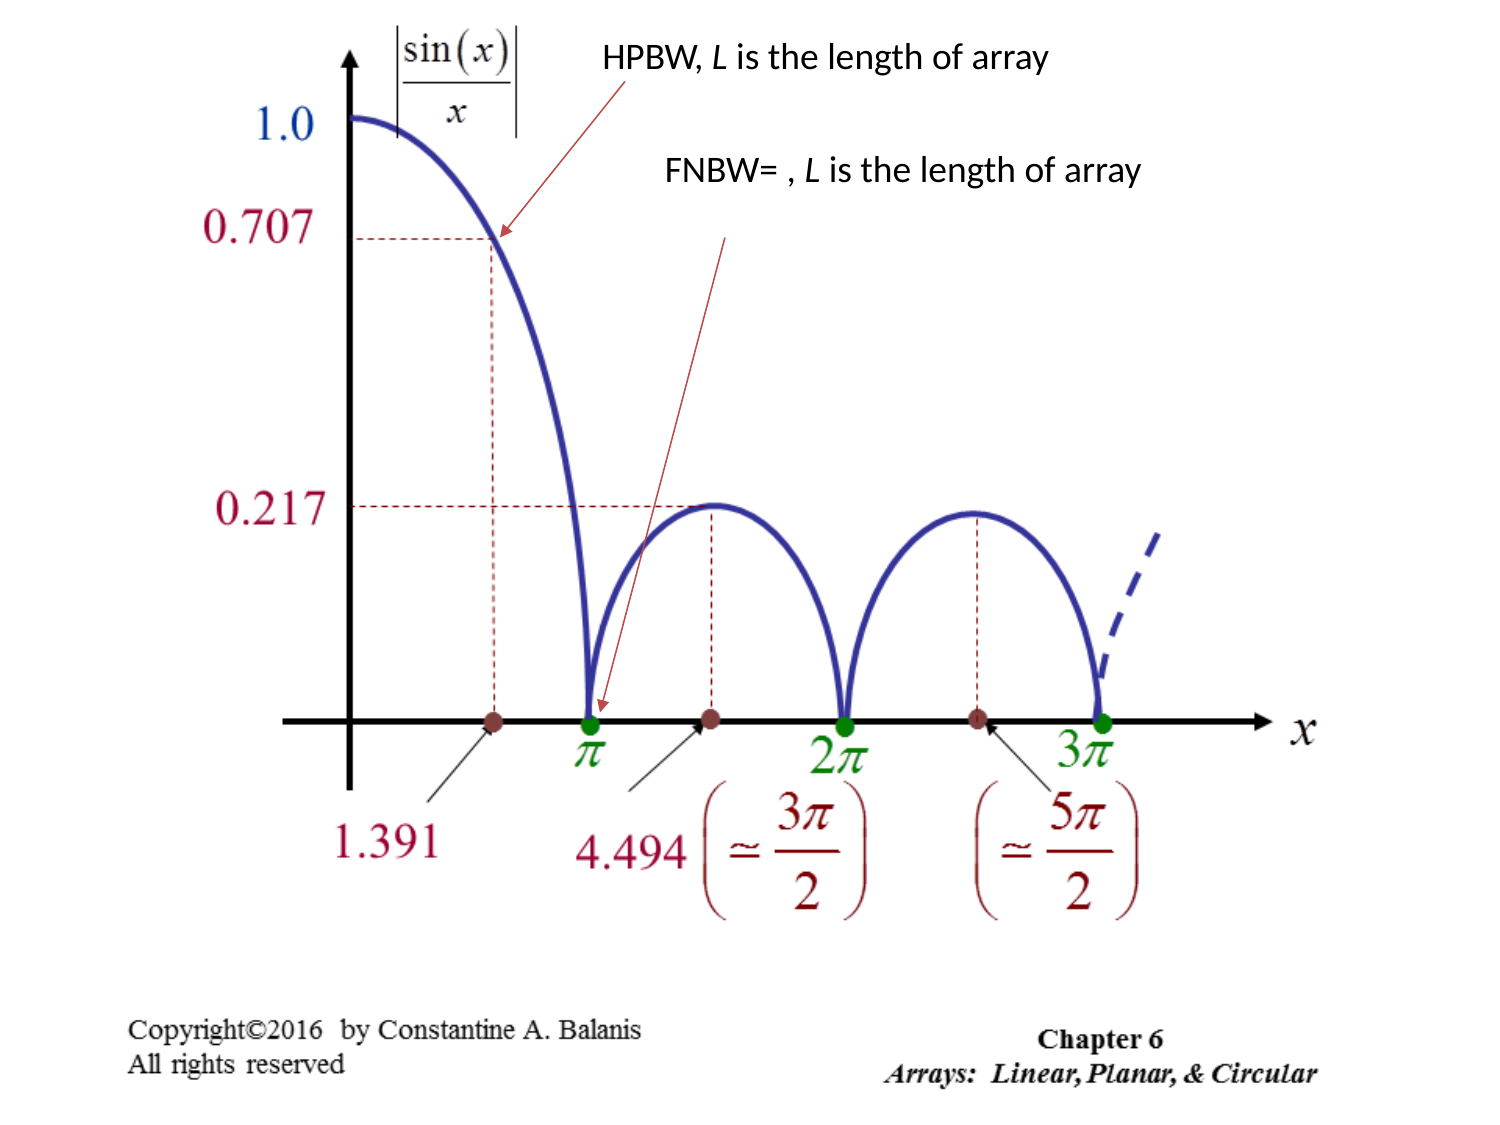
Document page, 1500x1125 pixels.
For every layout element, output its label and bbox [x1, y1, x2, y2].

text_box [499, 81, 626, 238]
text_box [599, 237, 726, 713]
picture [0, 0, 1500, 1120]
